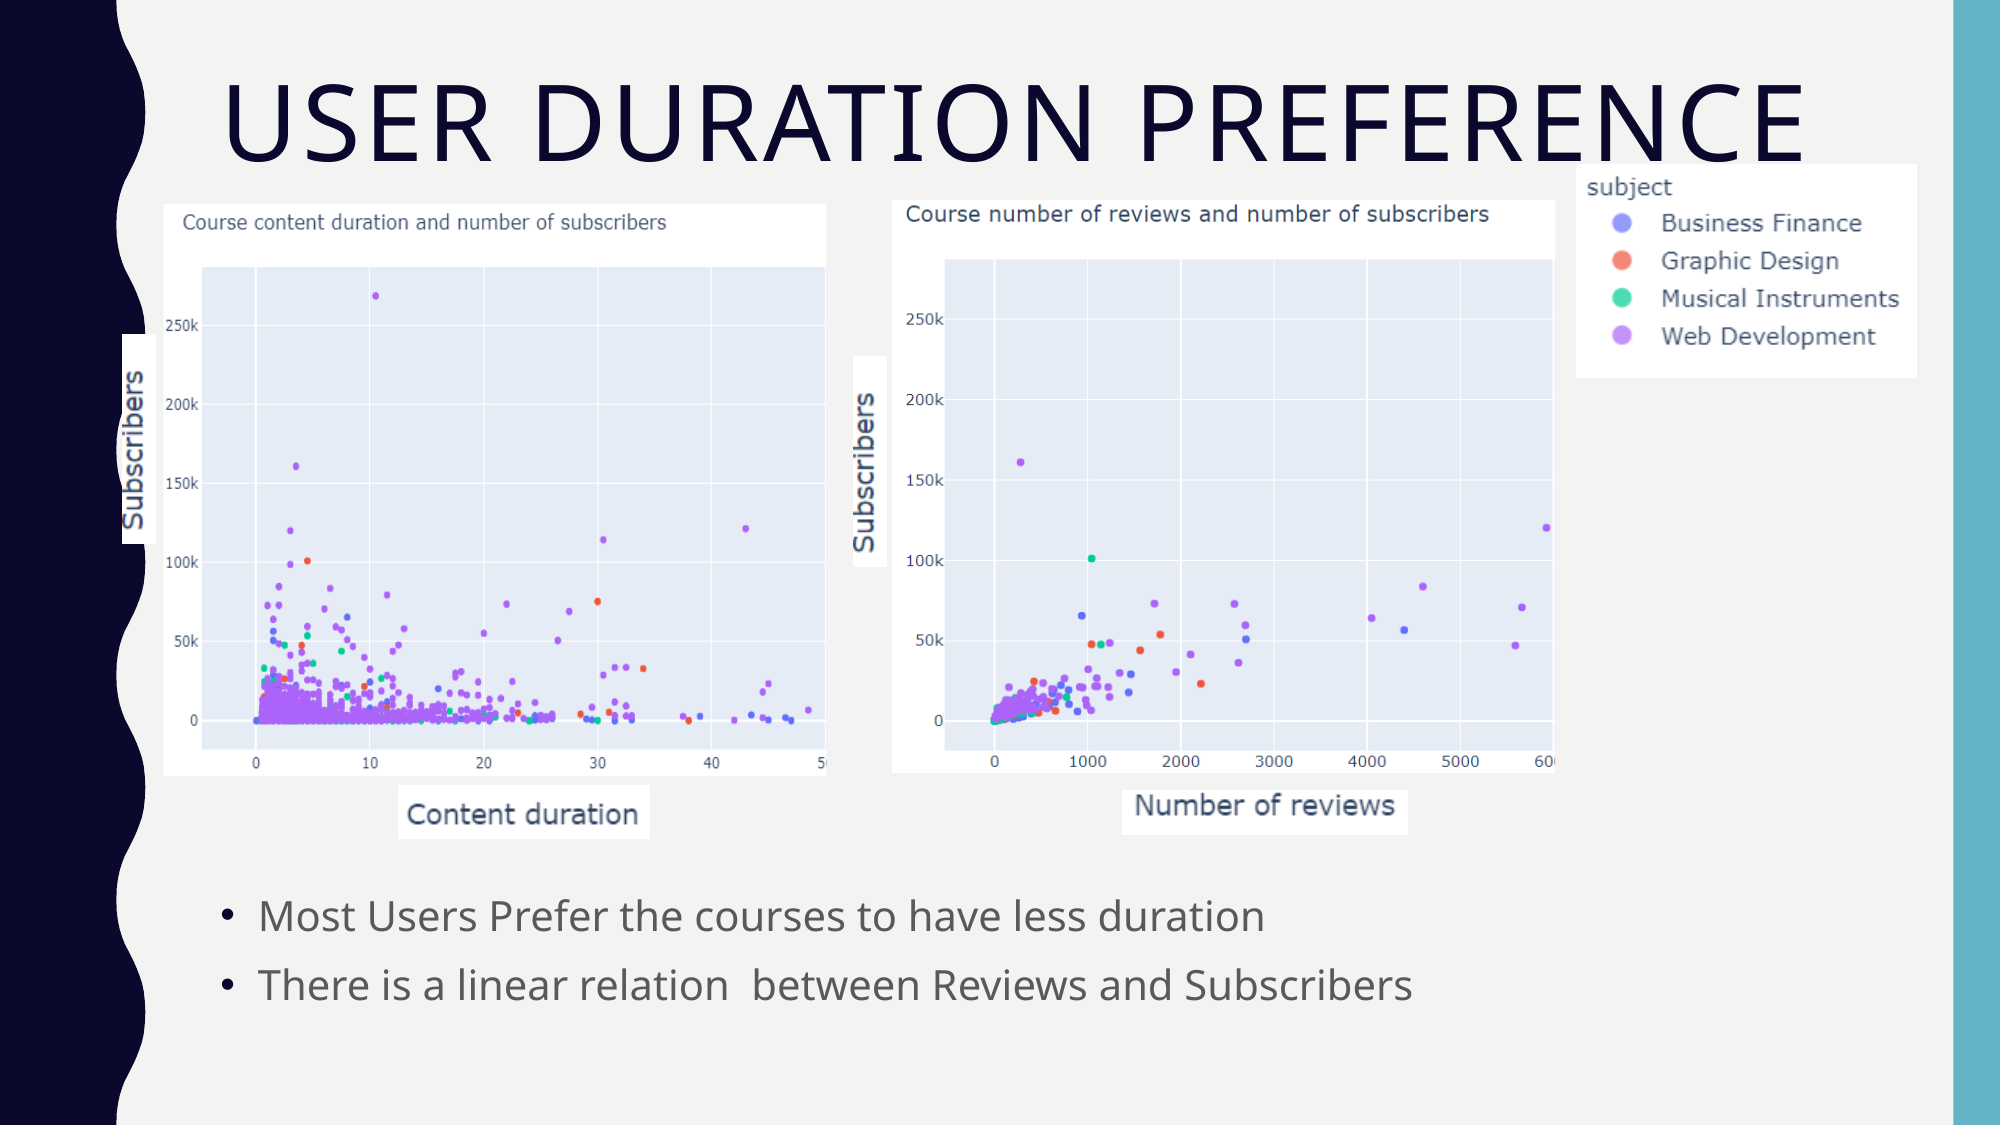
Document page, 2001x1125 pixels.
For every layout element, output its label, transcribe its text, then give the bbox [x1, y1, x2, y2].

picture [891, 200, 1556, 773]
picture [1122, 790, 1408, 835]
picture [397, 785, 650, 839]
picture [853, 356, 887, 567]
picture [1576, 164, 1917, 378]
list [163, 204, 827, 776]
list Most Users Prefer the courses to have less duration There is a linear relation between Reviews and Subscribers [205, 876, 1930, 1125]
title User Duration Preference [205, 62, 1875, 308]
picture [122, 334, 156, 544]
